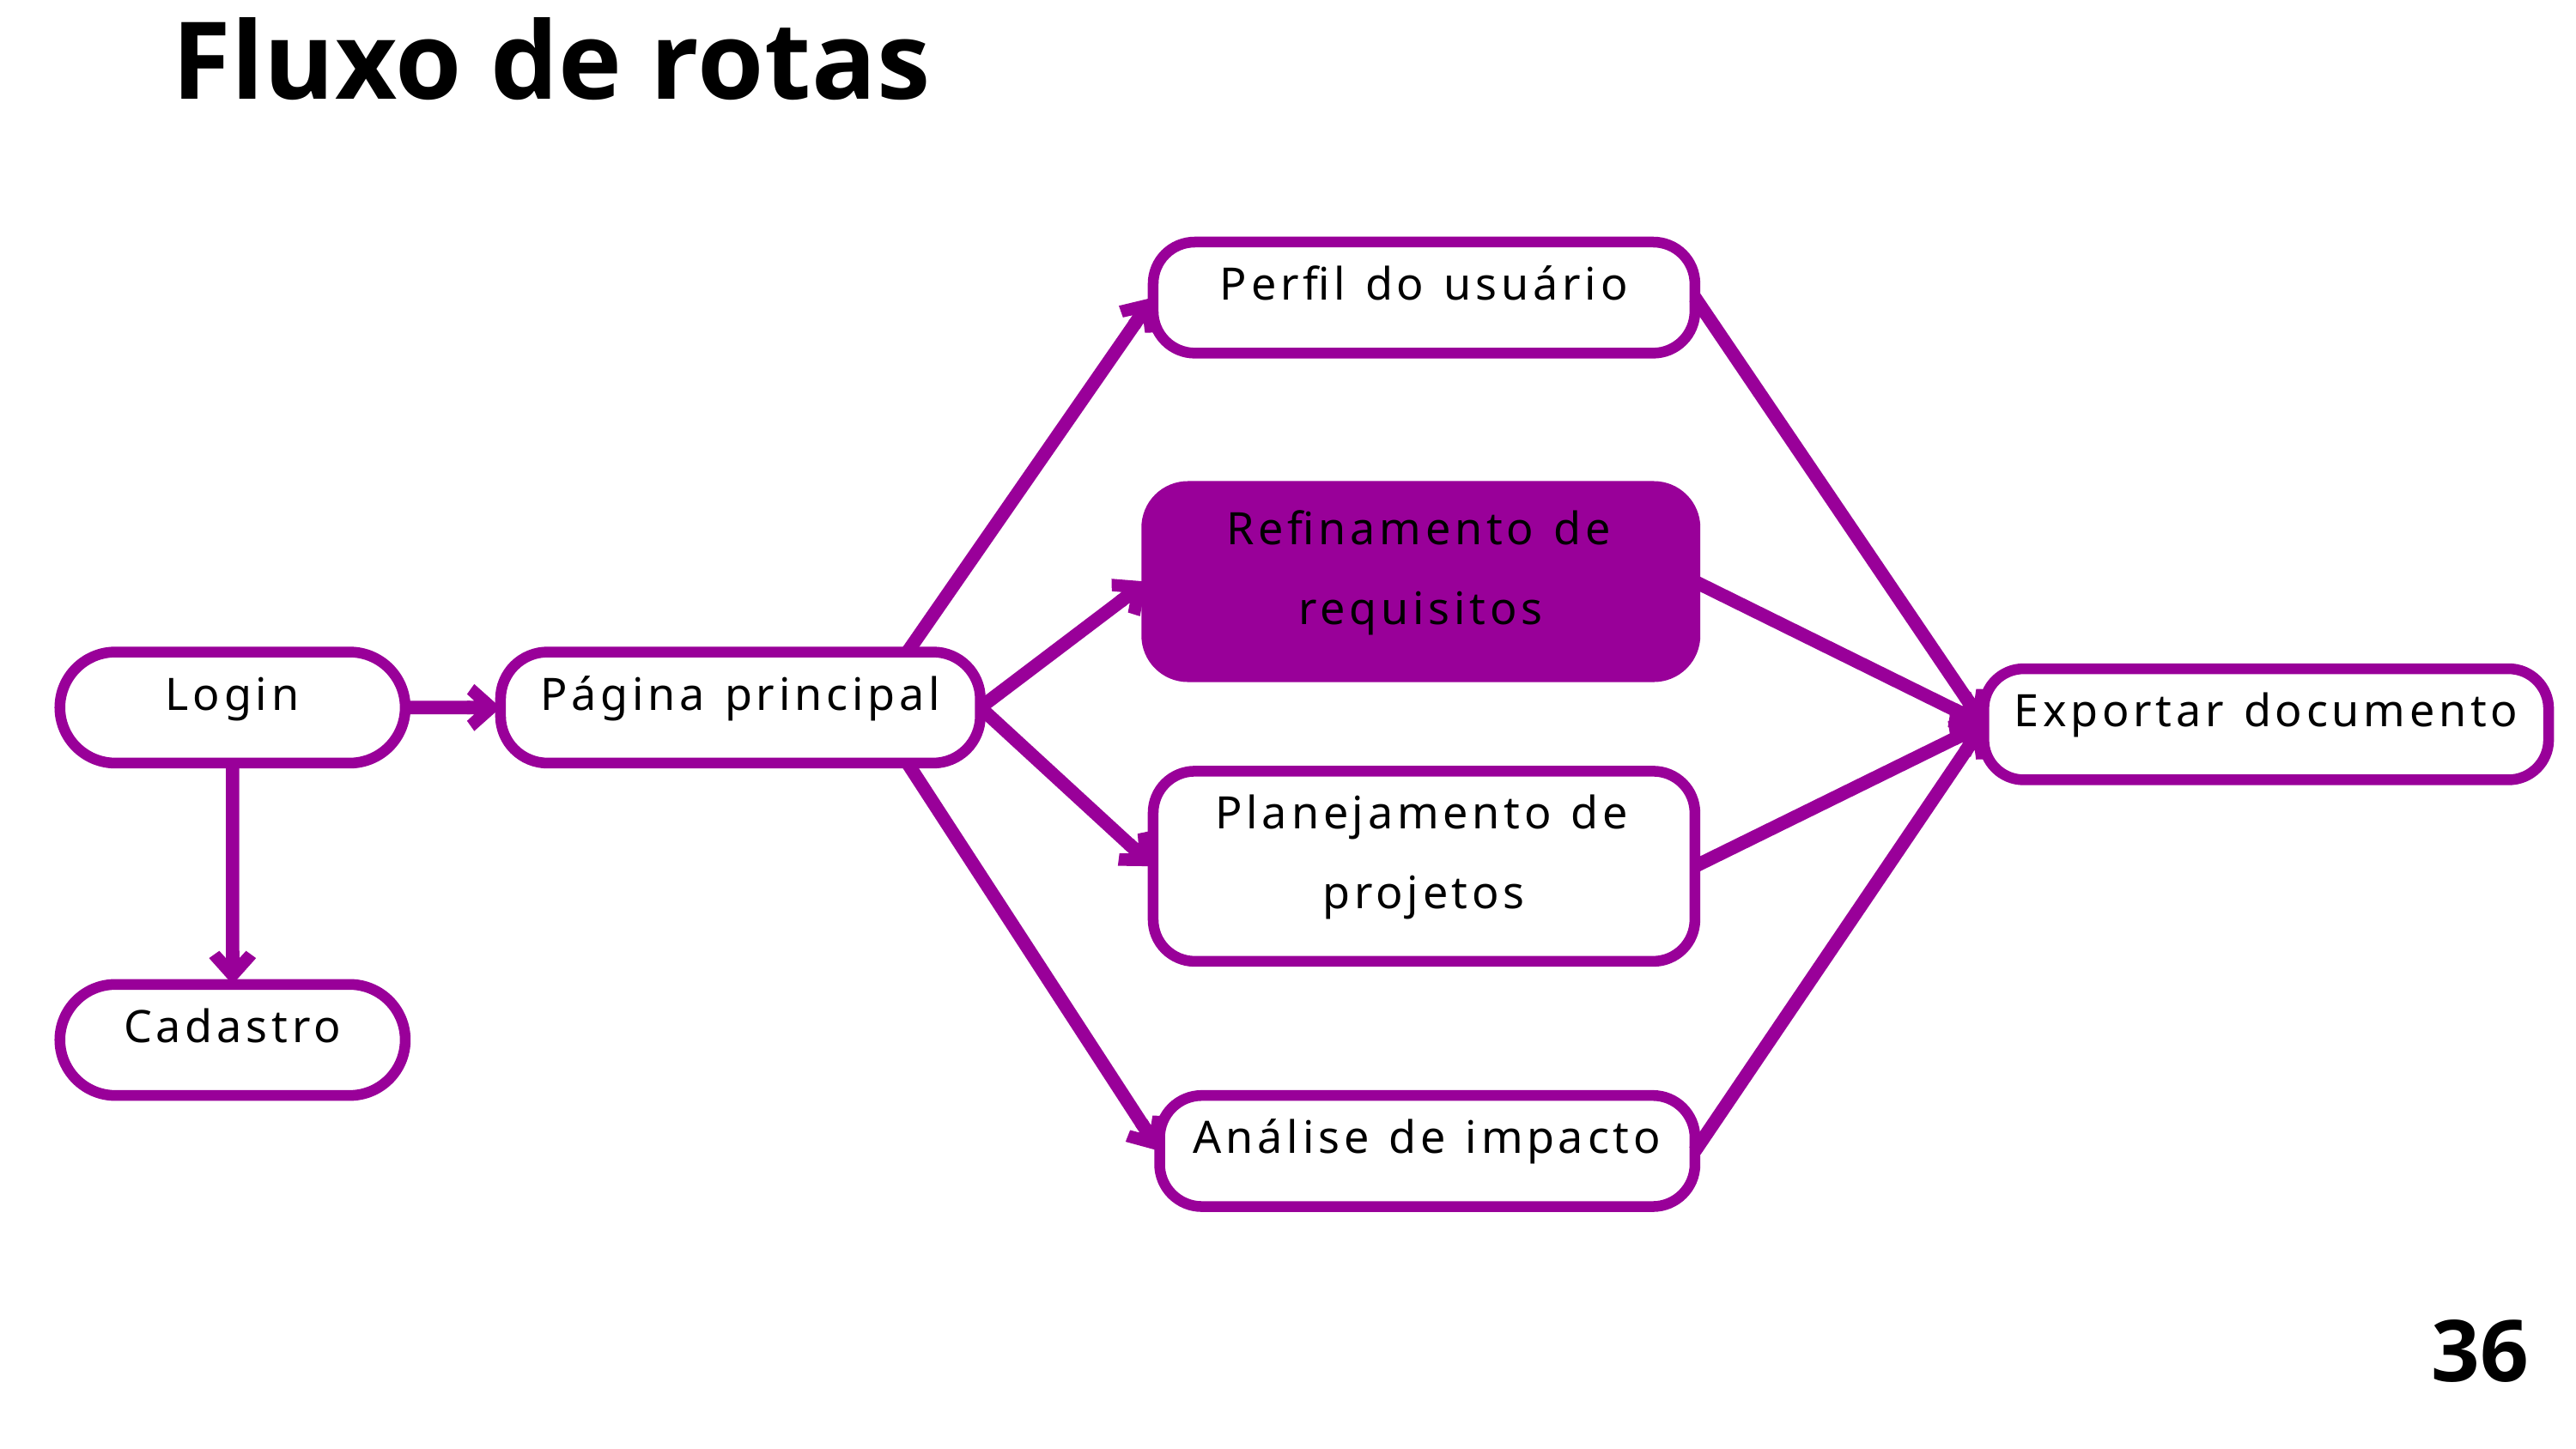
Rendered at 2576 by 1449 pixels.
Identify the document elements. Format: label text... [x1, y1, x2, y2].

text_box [1146, 486, 1696, 677]
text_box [59, 984, 406, 1096]
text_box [1152, 241, 1696, 354]
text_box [59, 652, 406, 764]
text_box 36 [2431, 1298, 2549, 1399]
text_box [1152, 771, 1696, 962]
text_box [500, 652, 981, 764]
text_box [1984, 668, 2549, 780]
text_box Fluxo de rotas [144, 0, 959, 121]
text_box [1159, 1094, 1696, 1207]
